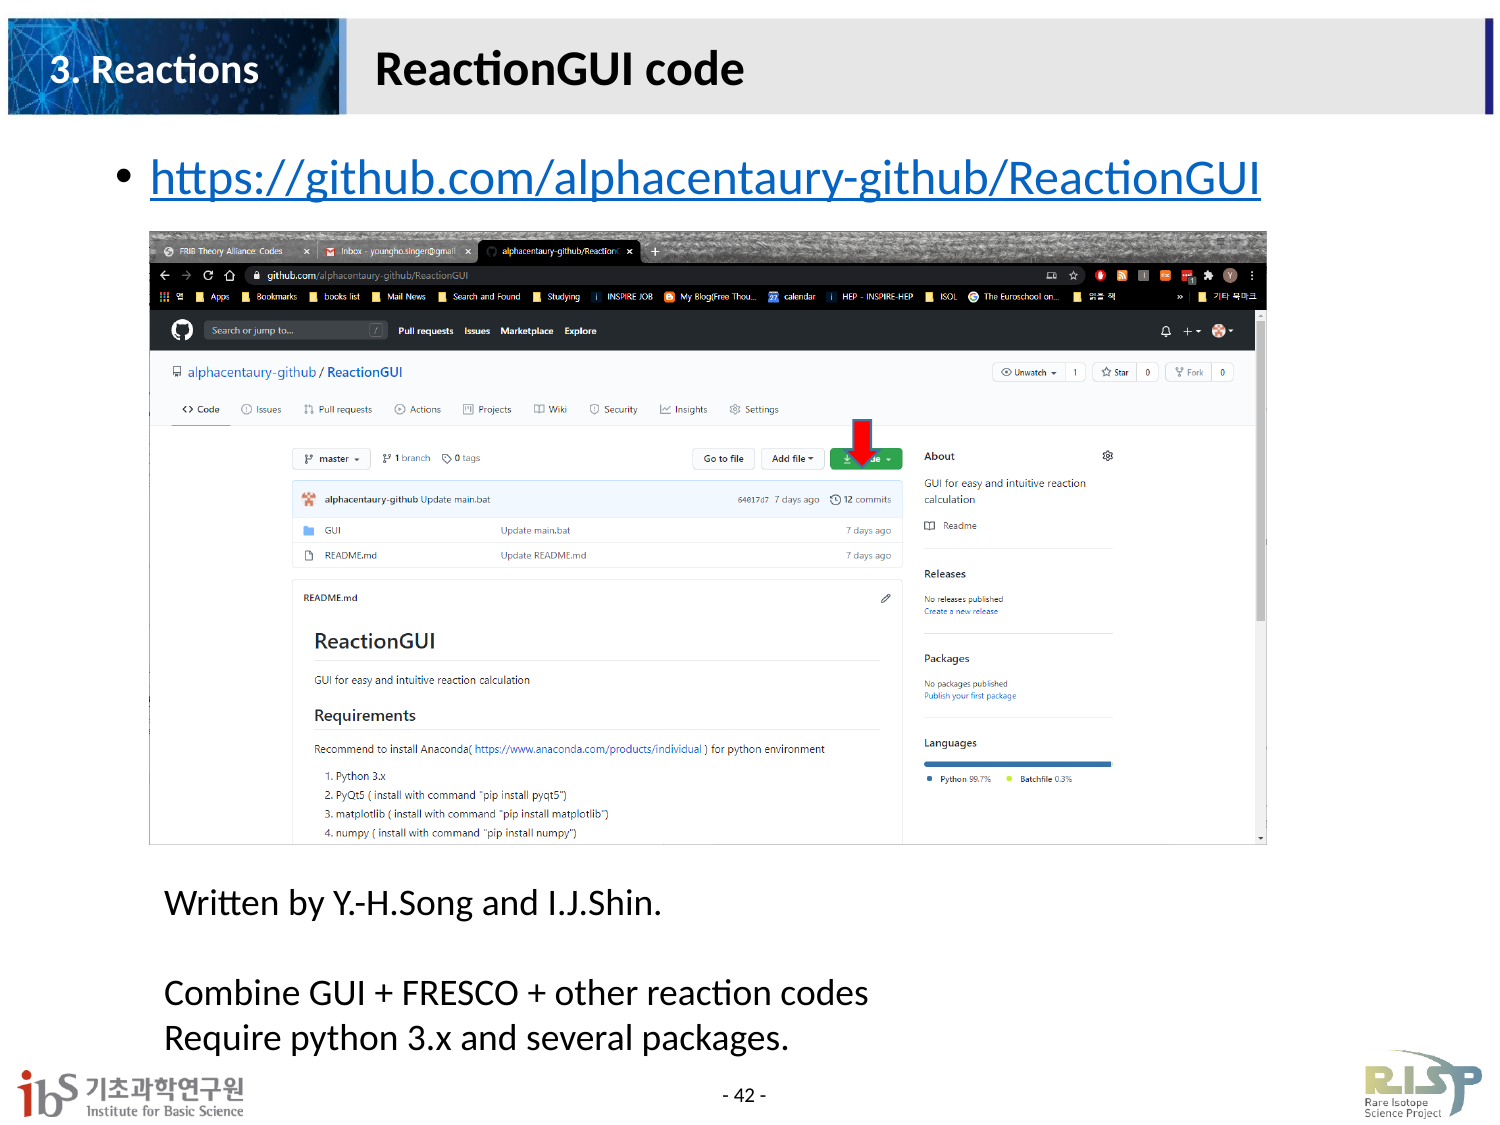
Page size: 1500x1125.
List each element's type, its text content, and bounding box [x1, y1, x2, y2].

picture [2, 10, 1500, 130]
picture [1364, 1049, 1482, 1119]
text_box Written by Y.-H.Song and I.J.Shin. Combine GUI + FRESCO + other reaction codes Require python 3.x and several packages. [149, 870, 998, 1065]
picture [149, 231, 1267, 845]
list https://github.com/alphacentaury-github/ReactionGUI [100, 143, 1438, 882]
picture [17, 1070, 243, 1117]
